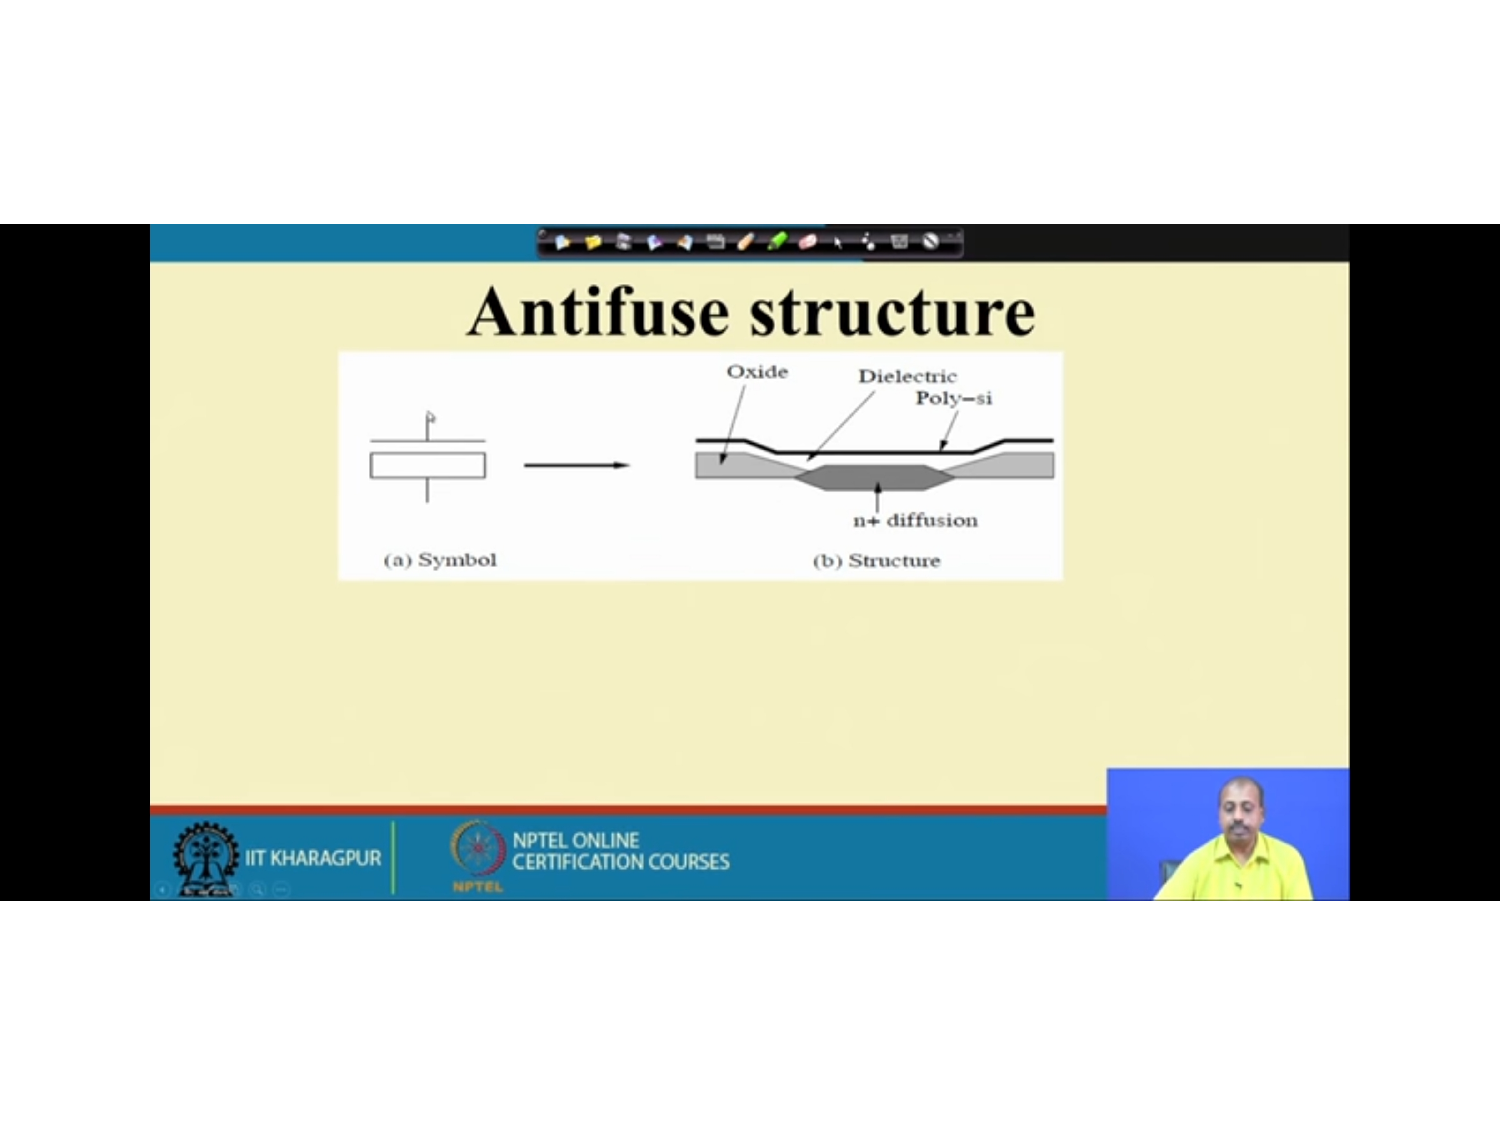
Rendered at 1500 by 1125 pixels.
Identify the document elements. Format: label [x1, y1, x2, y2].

picture [0, 224, 1500, 901]
